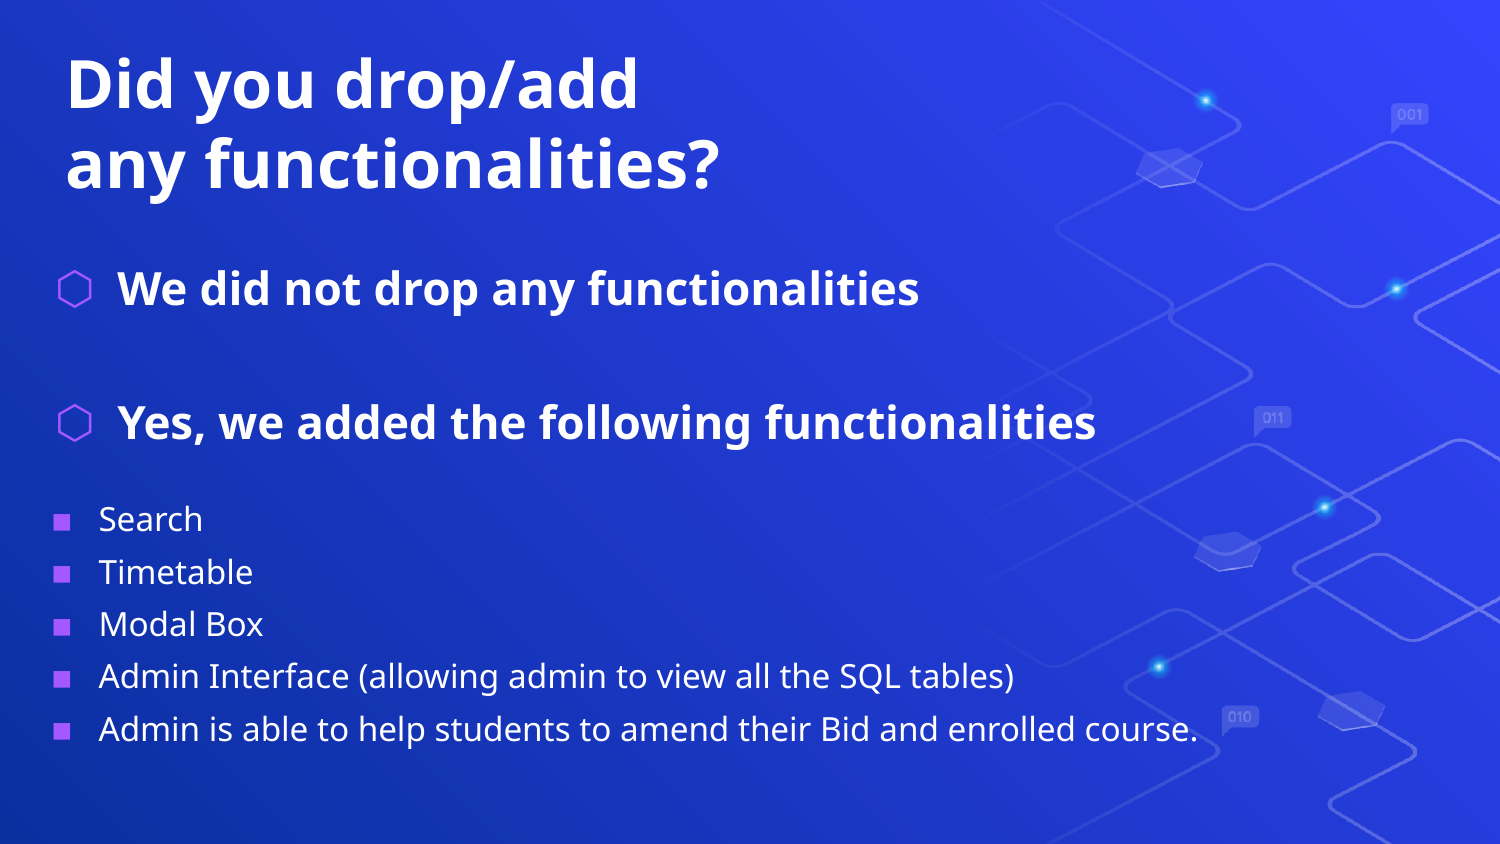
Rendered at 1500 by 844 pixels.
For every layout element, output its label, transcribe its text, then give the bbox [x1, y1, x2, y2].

title Did you drop/add any functionalities? [65, 61, 1500, 202]
picture [0, 0, 1500, 844]
list We did not drop any functionalities Yes, we added the following functionalities Search Timetable Modal Box Admin Interface (allowing admin to view all the SQL tables) Admin is able to help students to amend their Bid and enrolled course. [42, 251, 1347, 817]
